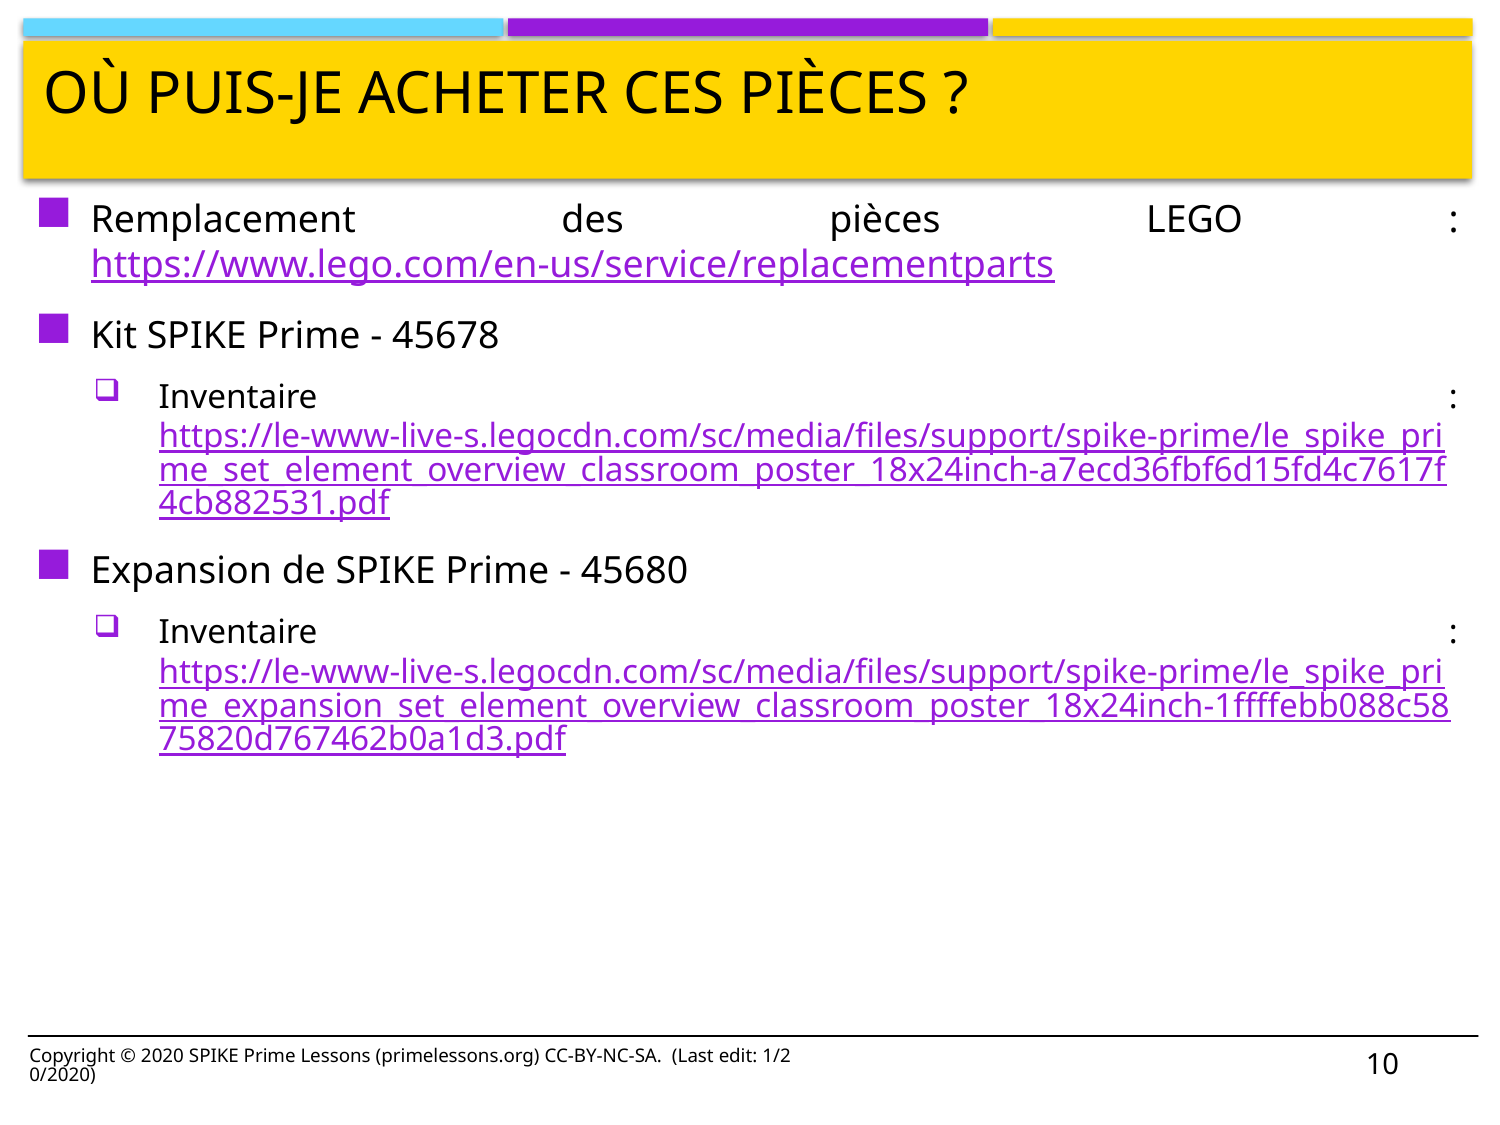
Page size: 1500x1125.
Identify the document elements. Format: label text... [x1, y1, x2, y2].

list Remplacement des pièces LEGO : https://www.lego.com/en-us/service/replacementparts Kit SPIKE Prime - 45678 Inventaire : https://le-www-live-s.legocdn.com/sc/media/files/support/spike-prime/le_spike_prime_set_element_overview_classroom_poster_18x24inch-a7ecd36fbf6d15fd4c7617f4cb882531.pdf Expansion de SPIKE Prime - 45680 Inventaire : https://le-www-live-s.legocdn.com/sc/media/files/support/spike-prime/le_spike_prime_expansion_set_element_overview_classroom_poster_18x24inch-1ffffebb088c5875820d767462b0a1d3.pdf [25, 187, 1475, 1021]
footer Copyright © 2020 SPIKE Prime Lessons (primelessons.org) CC-BY-NC-SA. (Last edit: 1/20/2020) [14, 1036, 814, 1097]
title Où puis-je acheter ces pièces ? [28, 48, 1464, 172]
slide_number 10 [1351, 1037, 1478, 1098]
